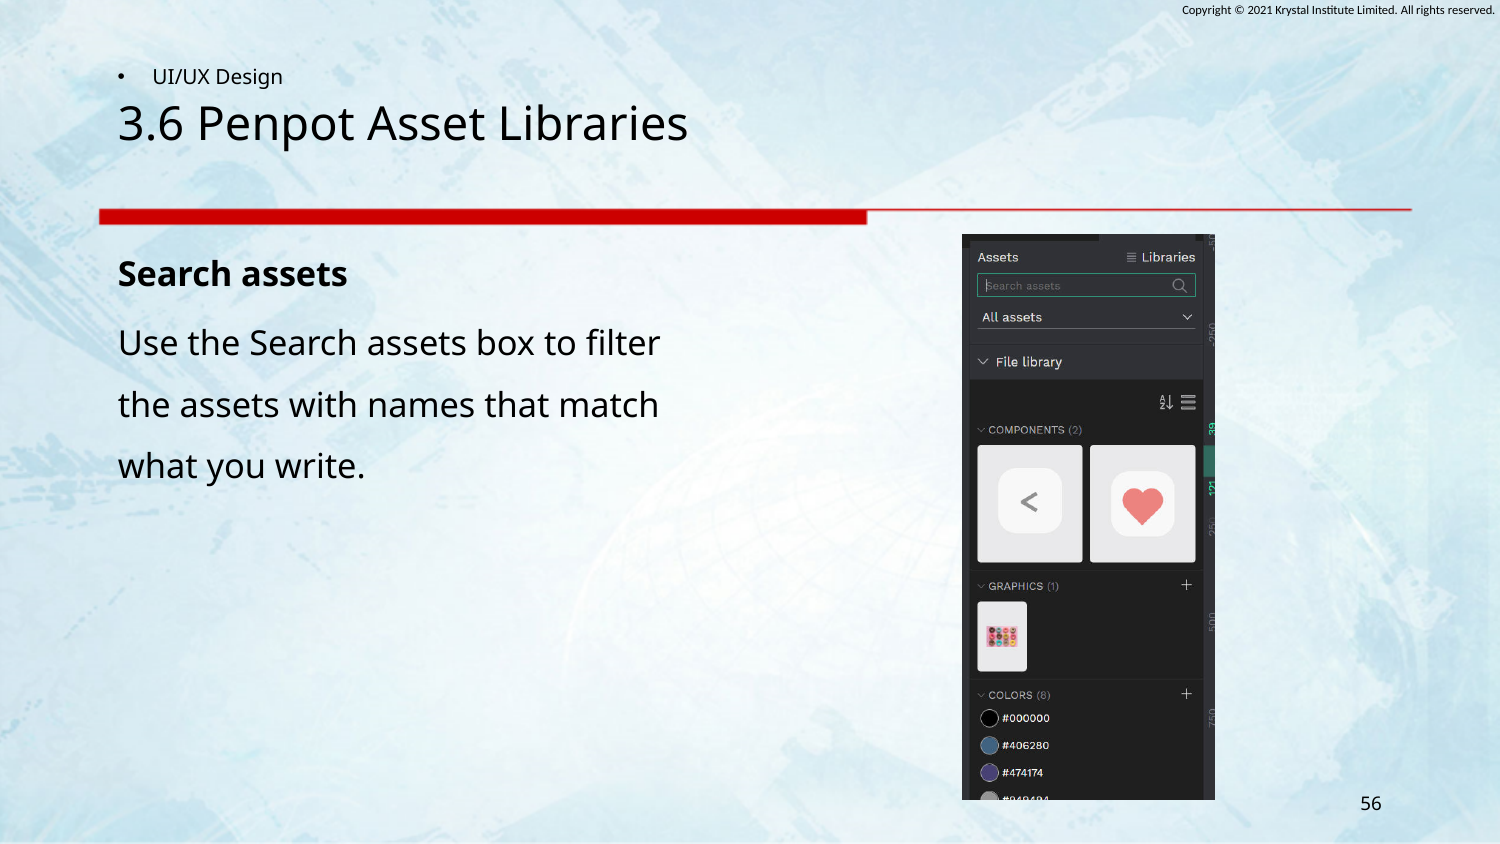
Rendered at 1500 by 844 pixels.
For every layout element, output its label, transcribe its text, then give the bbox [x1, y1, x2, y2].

picture [0, 0, 1500, 844]
slide_number 56 [1059, 782, 1397, 827]
list Search assets Use the Search assets box to filter the assets with names that match what you write. [102, 223, 731, 777]
title 3.6 Penpot Asset Libraries [102, 94, 1397, 157]
